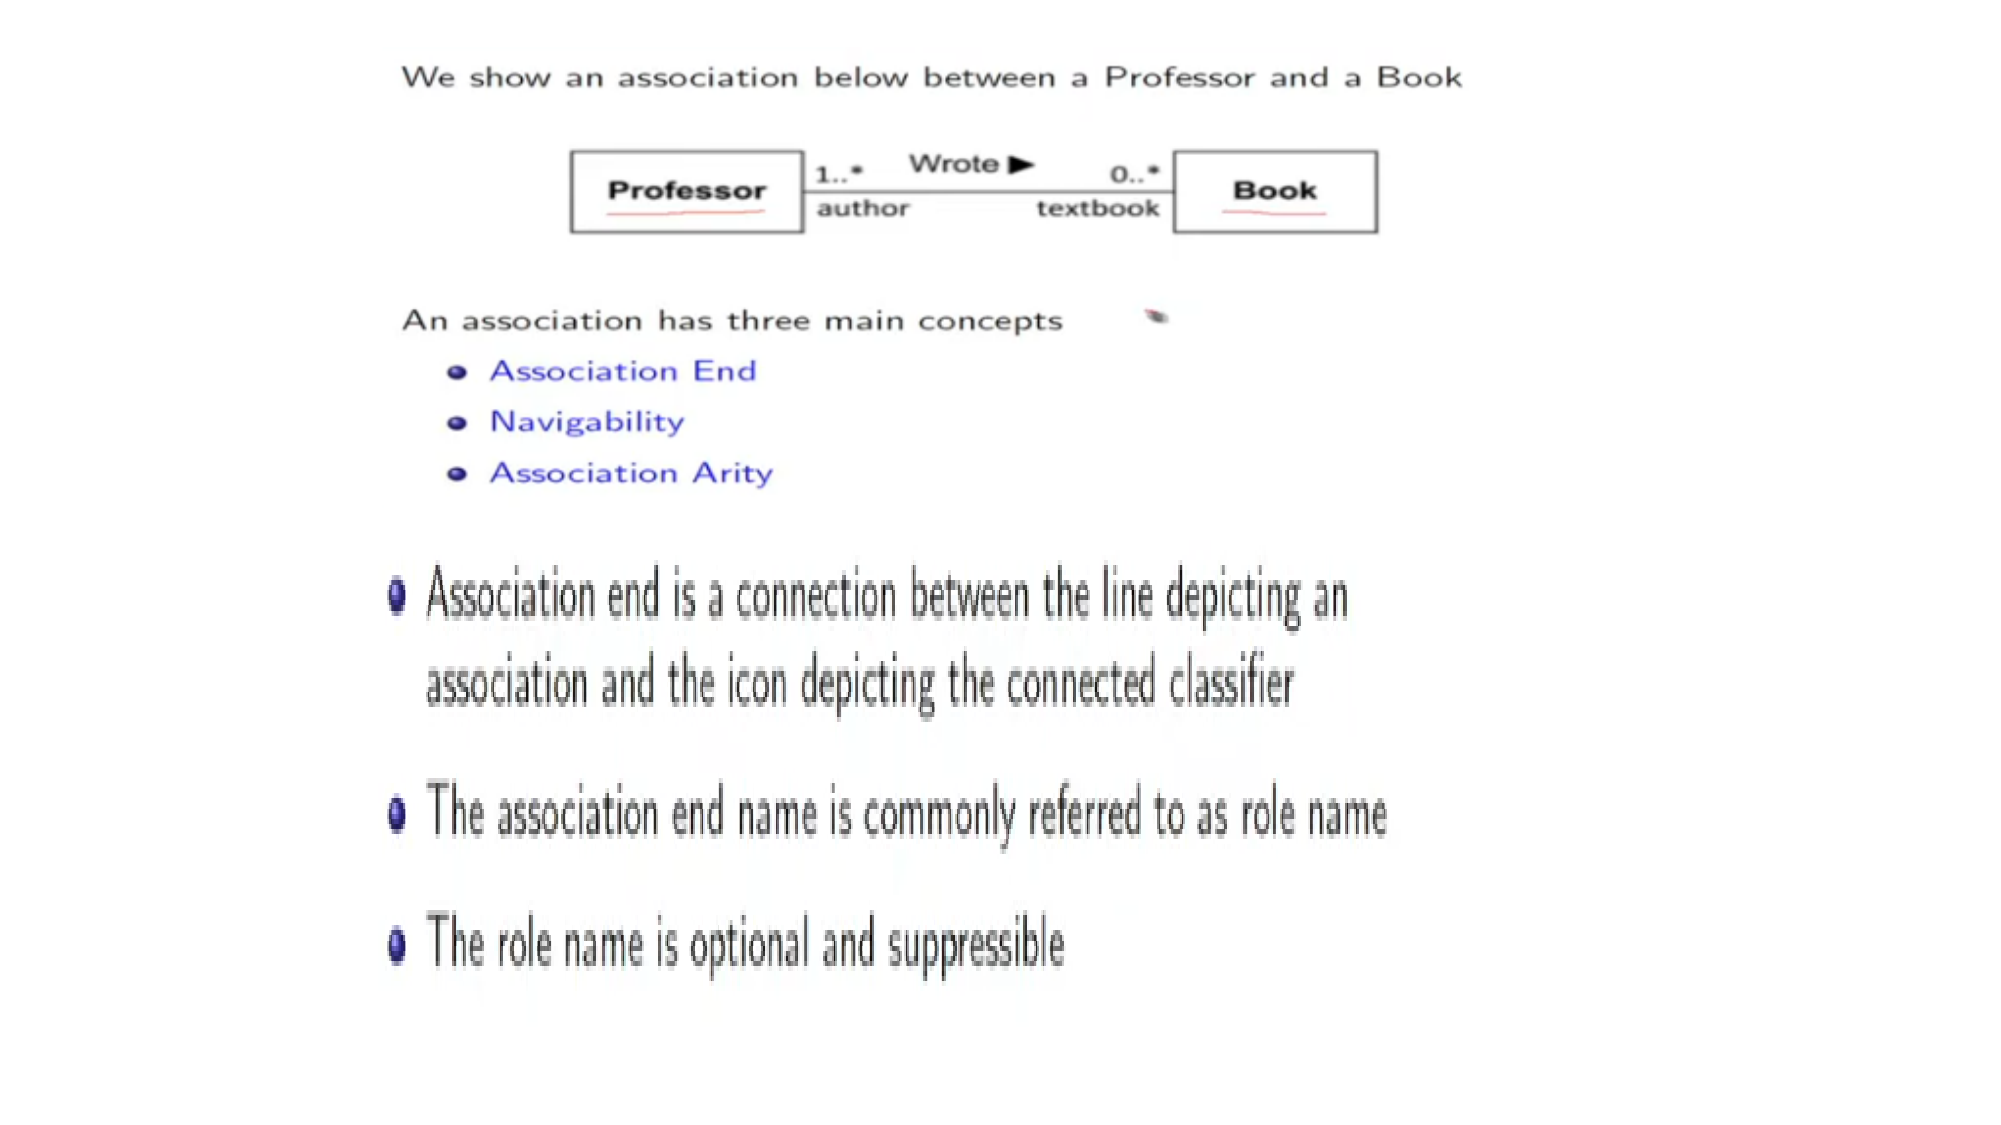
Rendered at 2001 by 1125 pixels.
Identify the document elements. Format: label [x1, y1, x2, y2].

picture [356, 540, 1414, 1073]
list [382, 47, 1504, 508]
